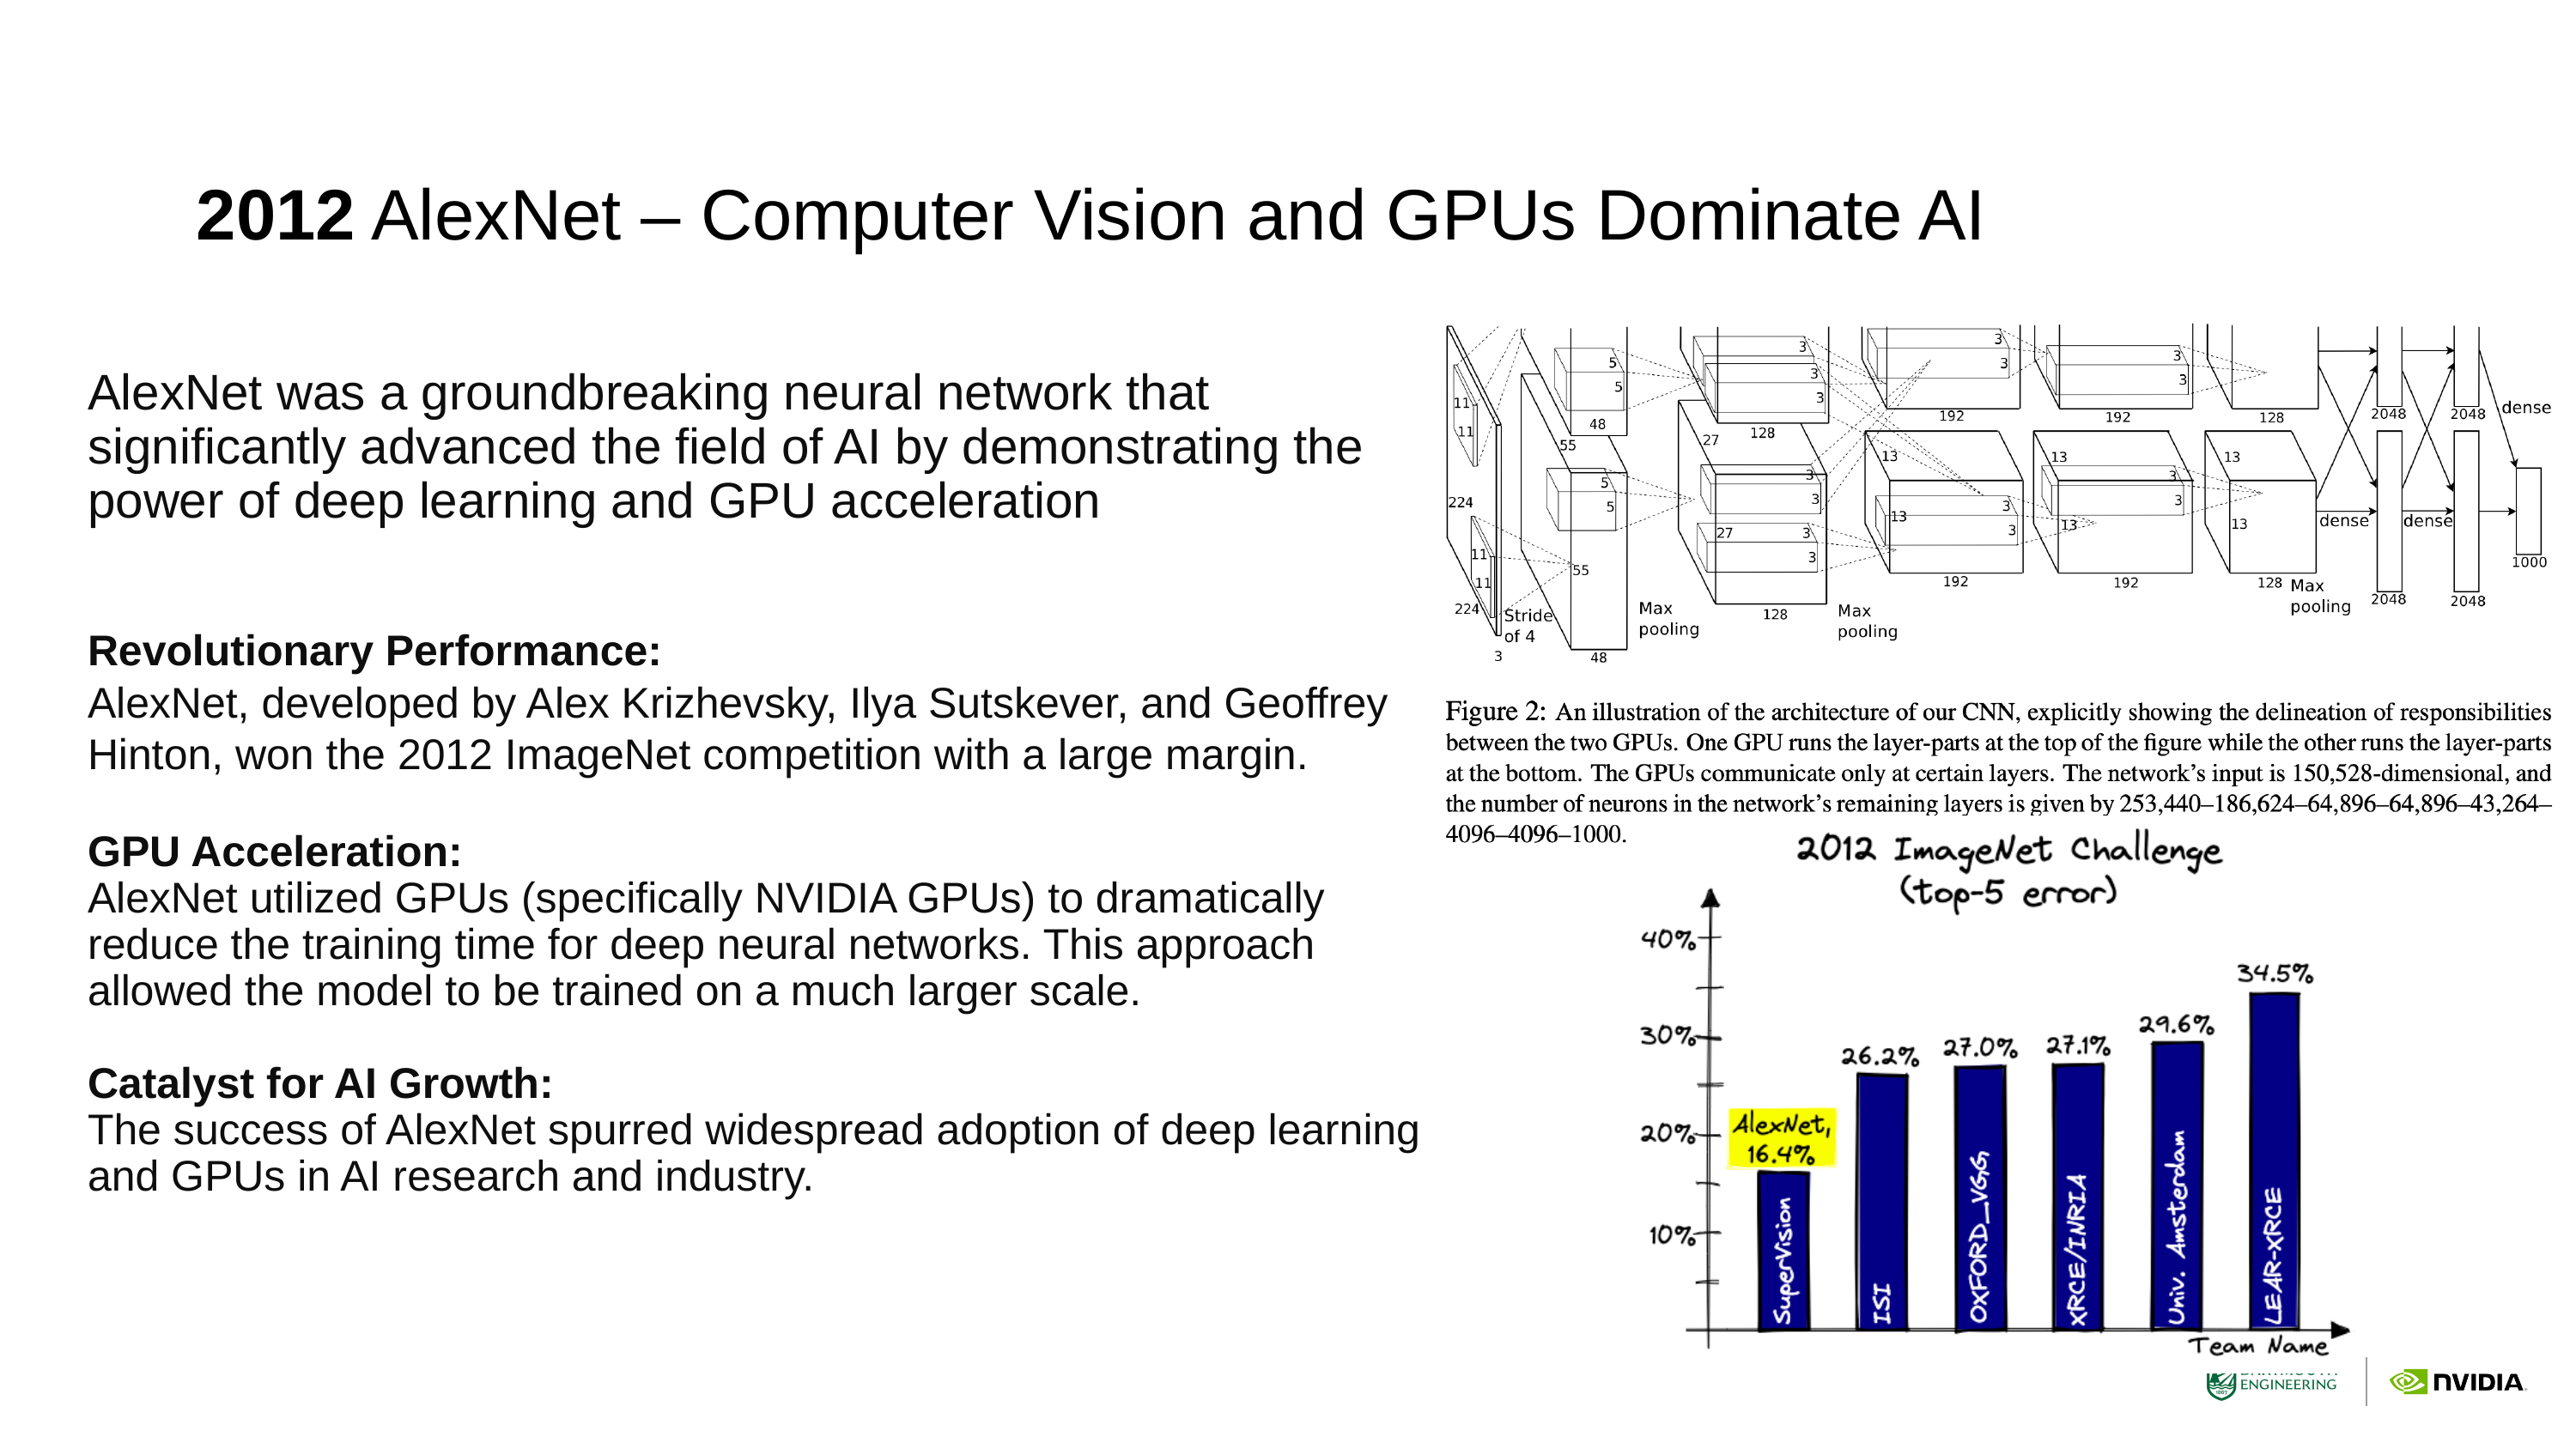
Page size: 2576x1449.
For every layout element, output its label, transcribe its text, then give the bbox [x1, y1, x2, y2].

list AlexNet was a groundbreaking neural network that significantly advanced the field of AI by demonstrating the power of deep learning and GPU acceleration Revolutionary Performance: AlexNet, developed by Alex Krizhevsky, Ilya Sutskever, and Geoffrey Hinton, won the 2012 ImageNet competition with a large margin. GPU Acceleration: AlexNet utilized GPUs (specifically NVIDIA GPUs) to dramatically reduce the training time for deep neural networks. This approach allowed the model to be trained on a much larger scale. Catalyst for AI Growth: The success of AlexNet spurred widespread adoption of deep learning and GPUs in AI research and industry. [68, 357, 1447, 1305]
title 2012 AlexNet – Computer Vision and GPUs Dominate AI [177, 76, 2399, 357]
picture [1425, 293, 2576, 1401]
picture [2372, 1352, 2544, 1411]
